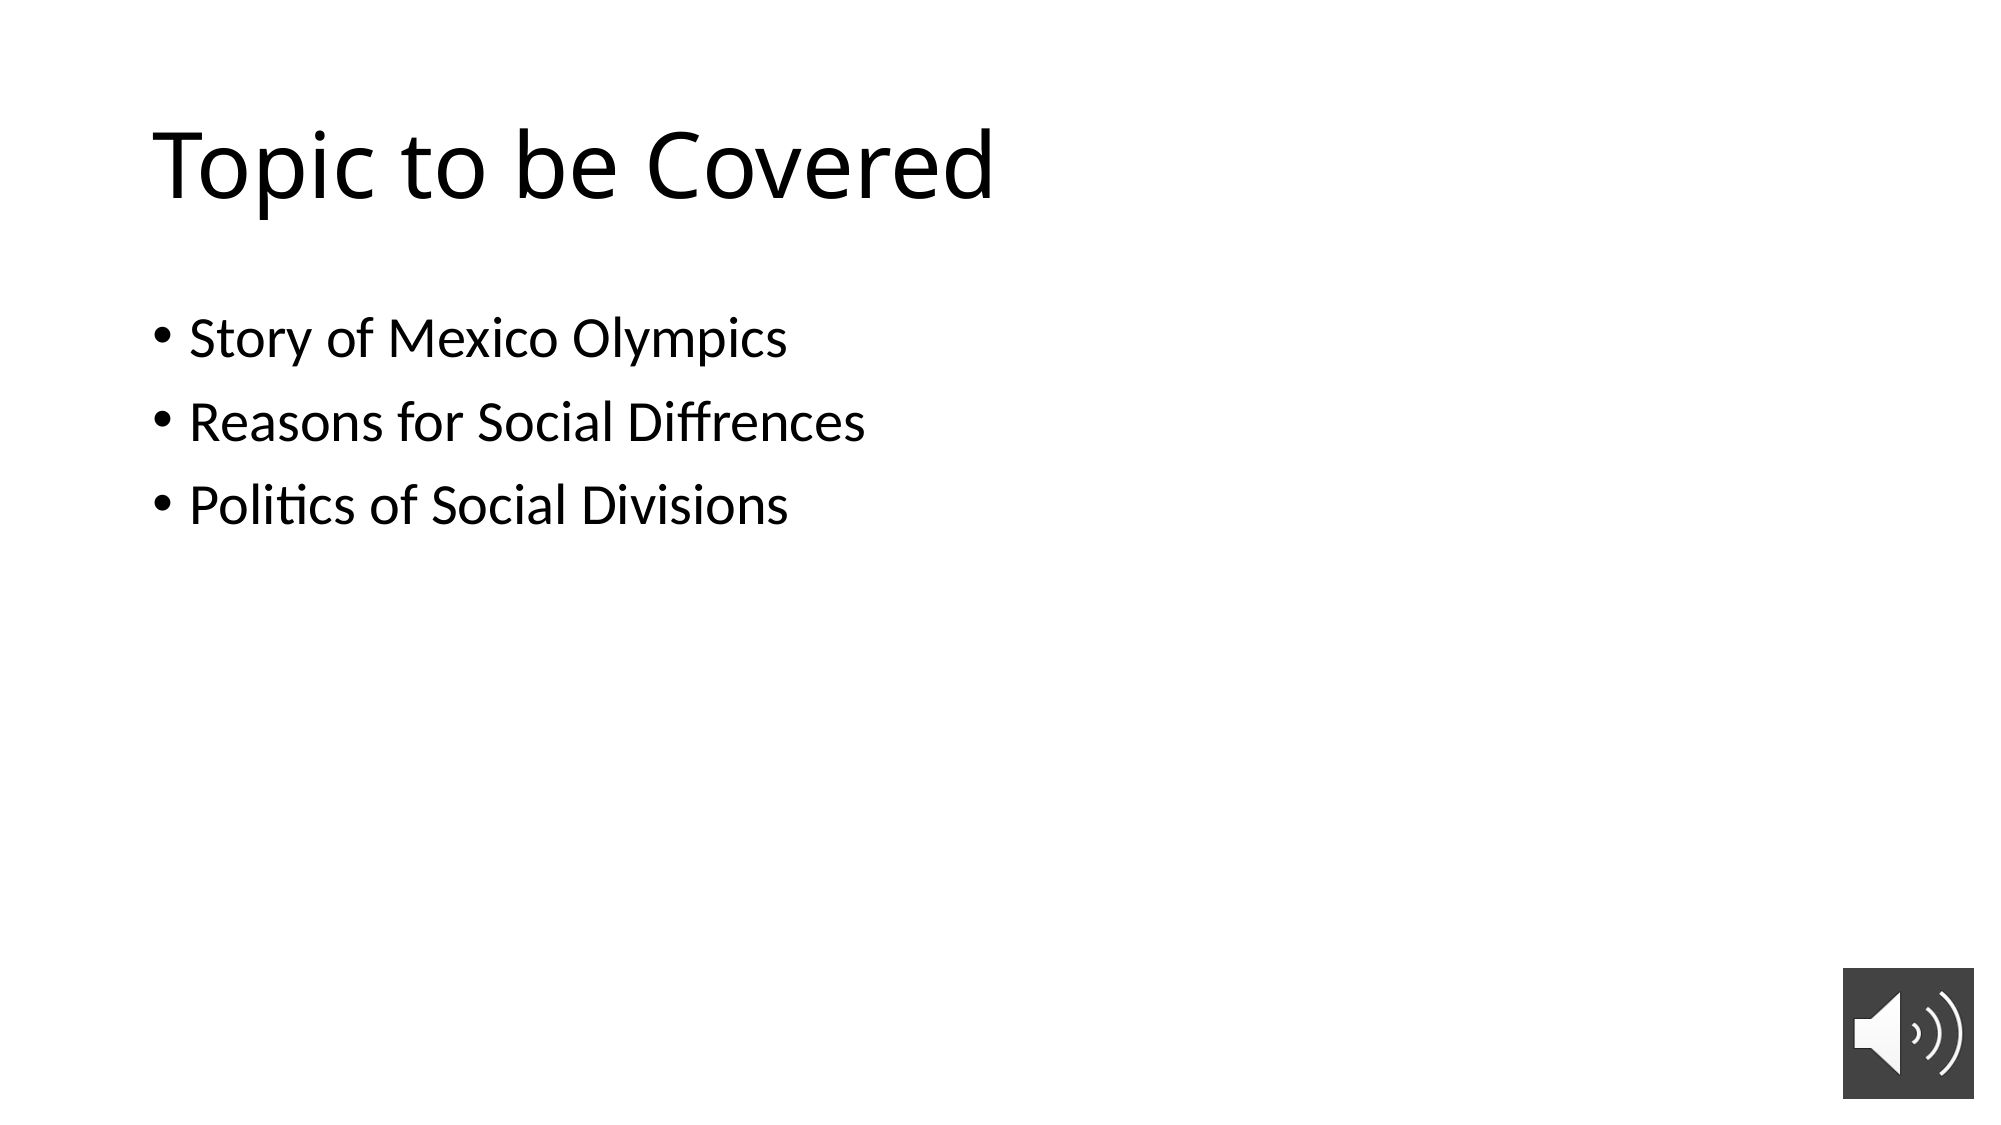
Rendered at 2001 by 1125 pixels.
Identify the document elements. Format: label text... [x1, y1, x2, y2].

title Topic to be Covered [137, 59, 1863, 278]
picture [1841, 966, 1975, 1100]
list Story of Mexico Olympics Reasons for Social Diffrences Politics of Social Divisions [137, 299, 1863, 1014]
